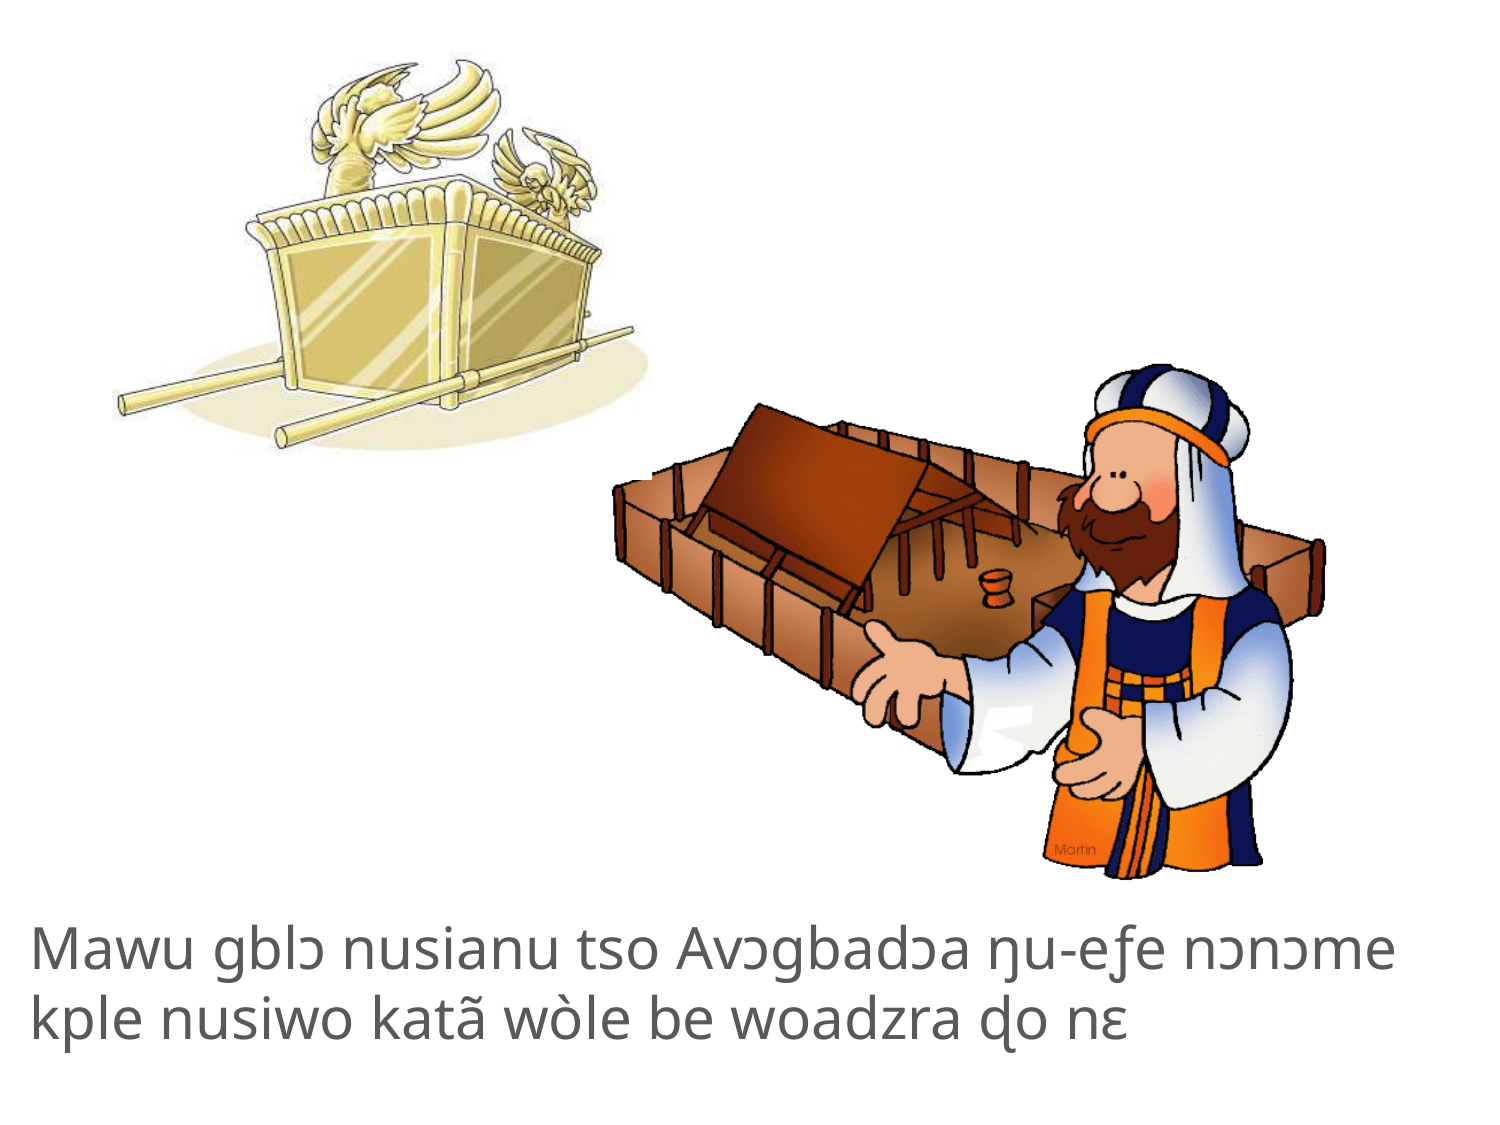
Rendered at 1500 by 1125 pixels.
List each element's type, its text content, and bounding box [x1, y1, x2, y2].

picture [111, 18, 1340, 895]
text_box Mawu gblɔ nusianu tso Avɔgbadɔa ŋu-eƒe nɔnɔme kple nusiwo katã wòle be woadzra ɖo nɛ [14, 903, 1486, 1059]
